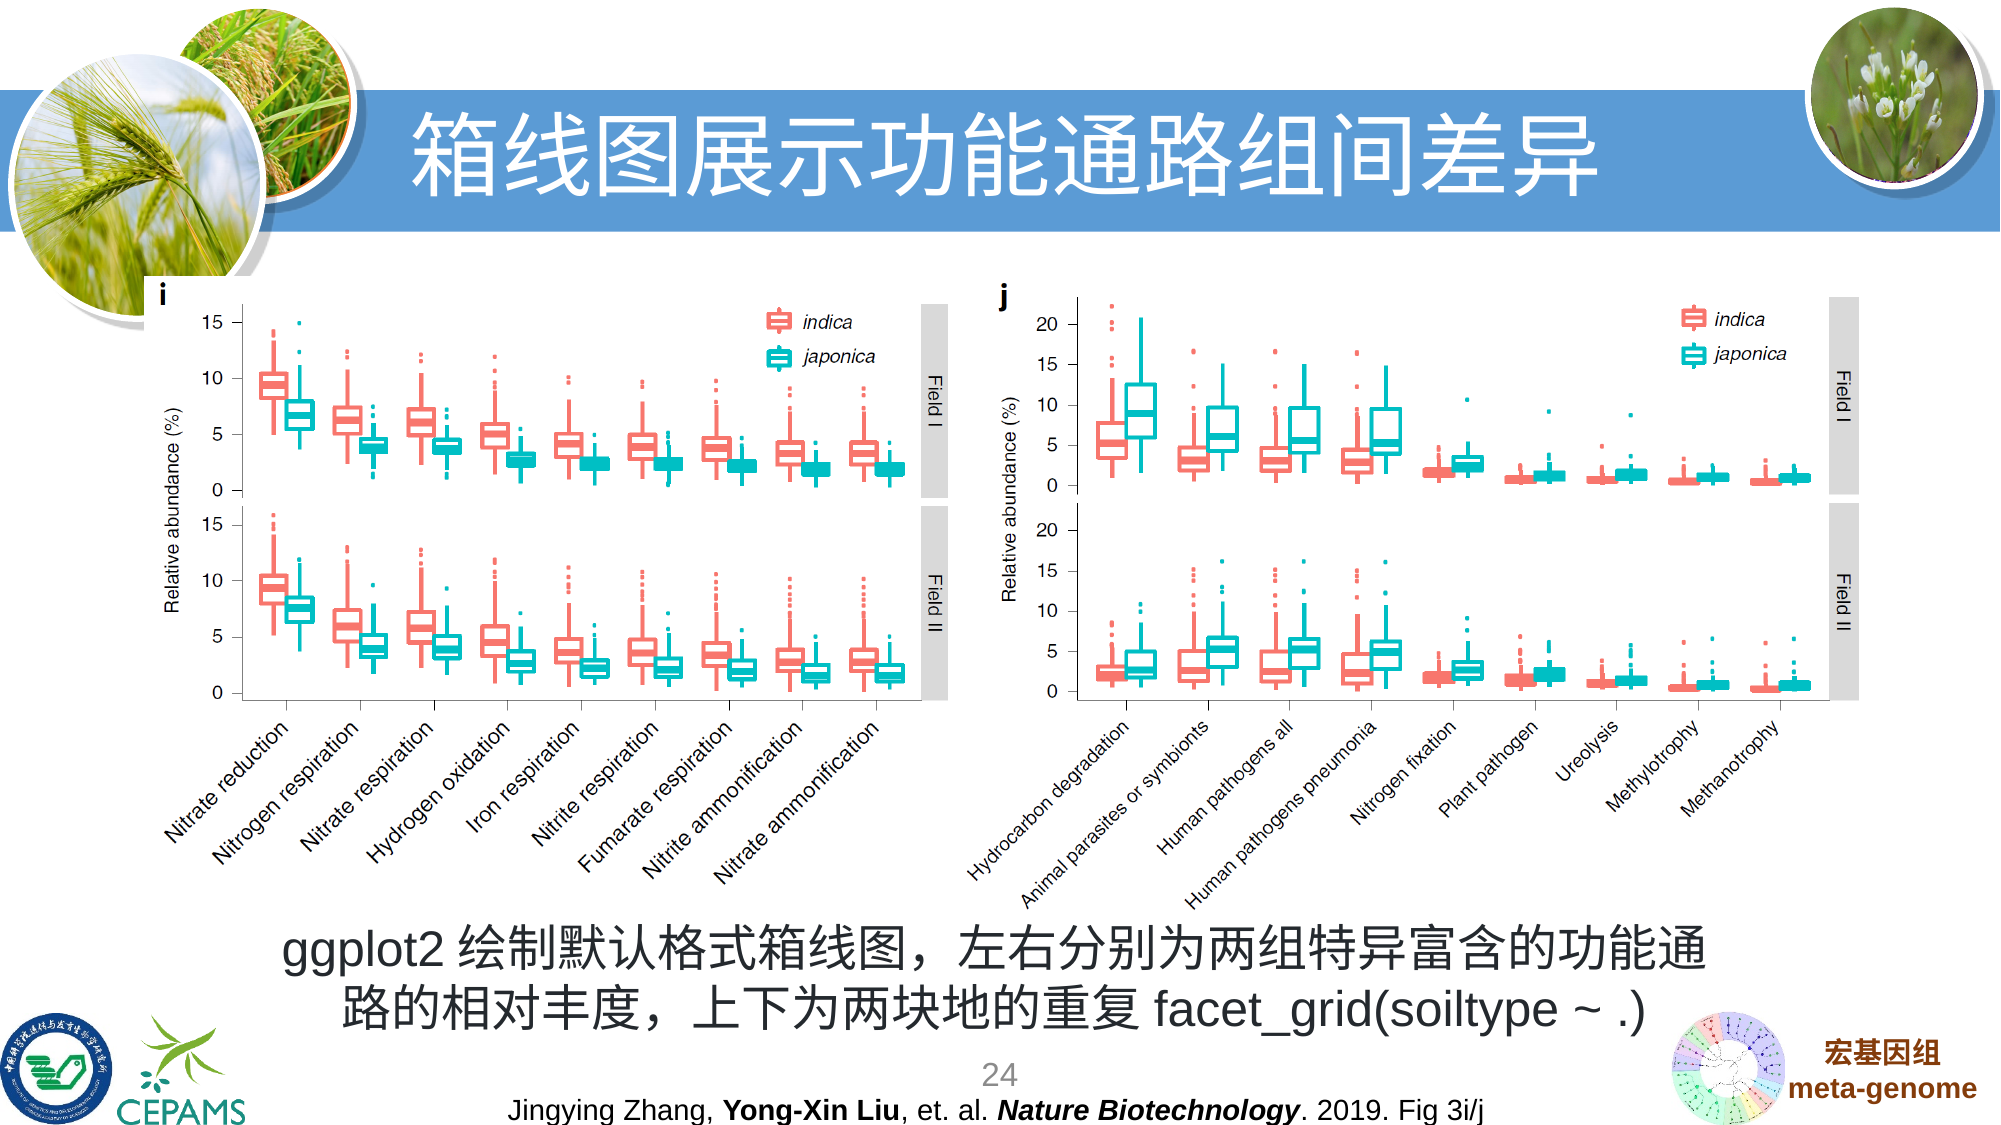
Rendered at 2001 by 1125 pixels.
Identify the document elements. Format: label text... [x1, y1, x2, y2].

text_box ggplot2绘制默认格式箱线图，左右分别为两组特异富含的功能通路的相对丰度，上下为两块地的重复facet_grid(soiltype ~ .) [262, 912, 1727, 1045]
footer 24 [662, 1045, 1338, 1083]
picture [0, 1013, 245, 1125]
picture [1813, 7, 1977, 183]
picture [1671, 1011, 1785, 1125]
title 箱线图展示功能通路组间差异 [143, 72, 1869, 248]
text_box Jingying Zhang, Yong-Xin Liu, et. al. Nature Biotechnology. 2019. Fig 3i/j [492, 1083, 1609, 1125]
picture [180, 8, 344, 72]
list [144, 276, 1870, 912]
picture [15, 55, 244, 315]
